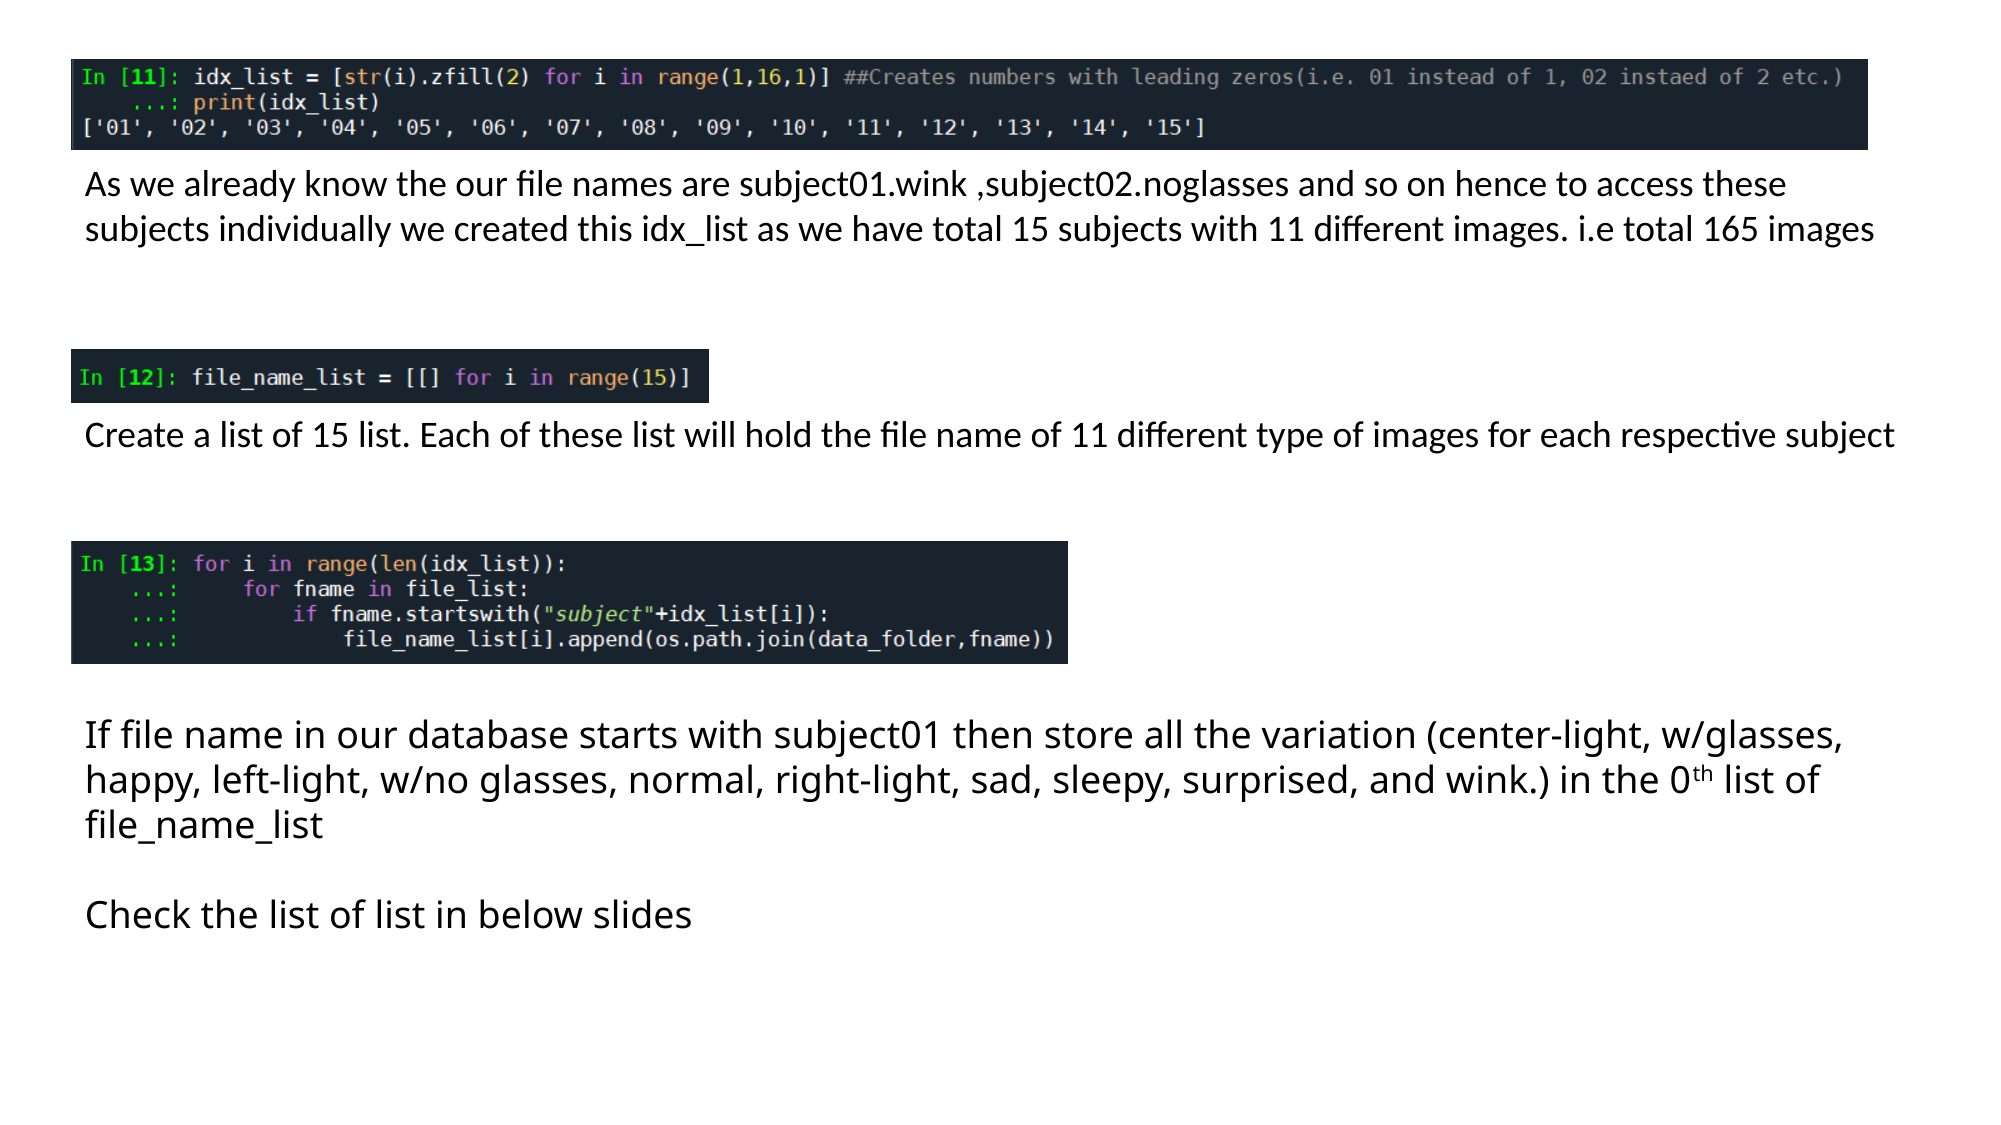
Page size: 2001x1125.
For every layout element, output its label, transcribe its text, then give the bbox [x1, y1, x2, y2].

picture [71, 541, 1068, 664]
picture [71, 349, 709, 403]
text_box Create a list of 15 list. Each of these list will hold the file name of 11 different type of images for each respective subject [70, 402, 1930, 463]
picture [71, 59, 1868, 150]
text_box As we already know the our file names are subject01.wink ,subject02.noglasses and so on hence to access these subjects individually we created this idx_list as we have total 15 subjects with 11 different images. i.e total 165 images [70, 151, 1927, 257]
text_box If file name in our database starts with subject01 then store all the variation (center-light, w/glasses, happy, left-light, w/no glasses, normal, right-light, sad, sleepy, surprised, and wink.) in the 0th list of file_name_list Check the list of list in below slides [70, 703, 1927, 988]
